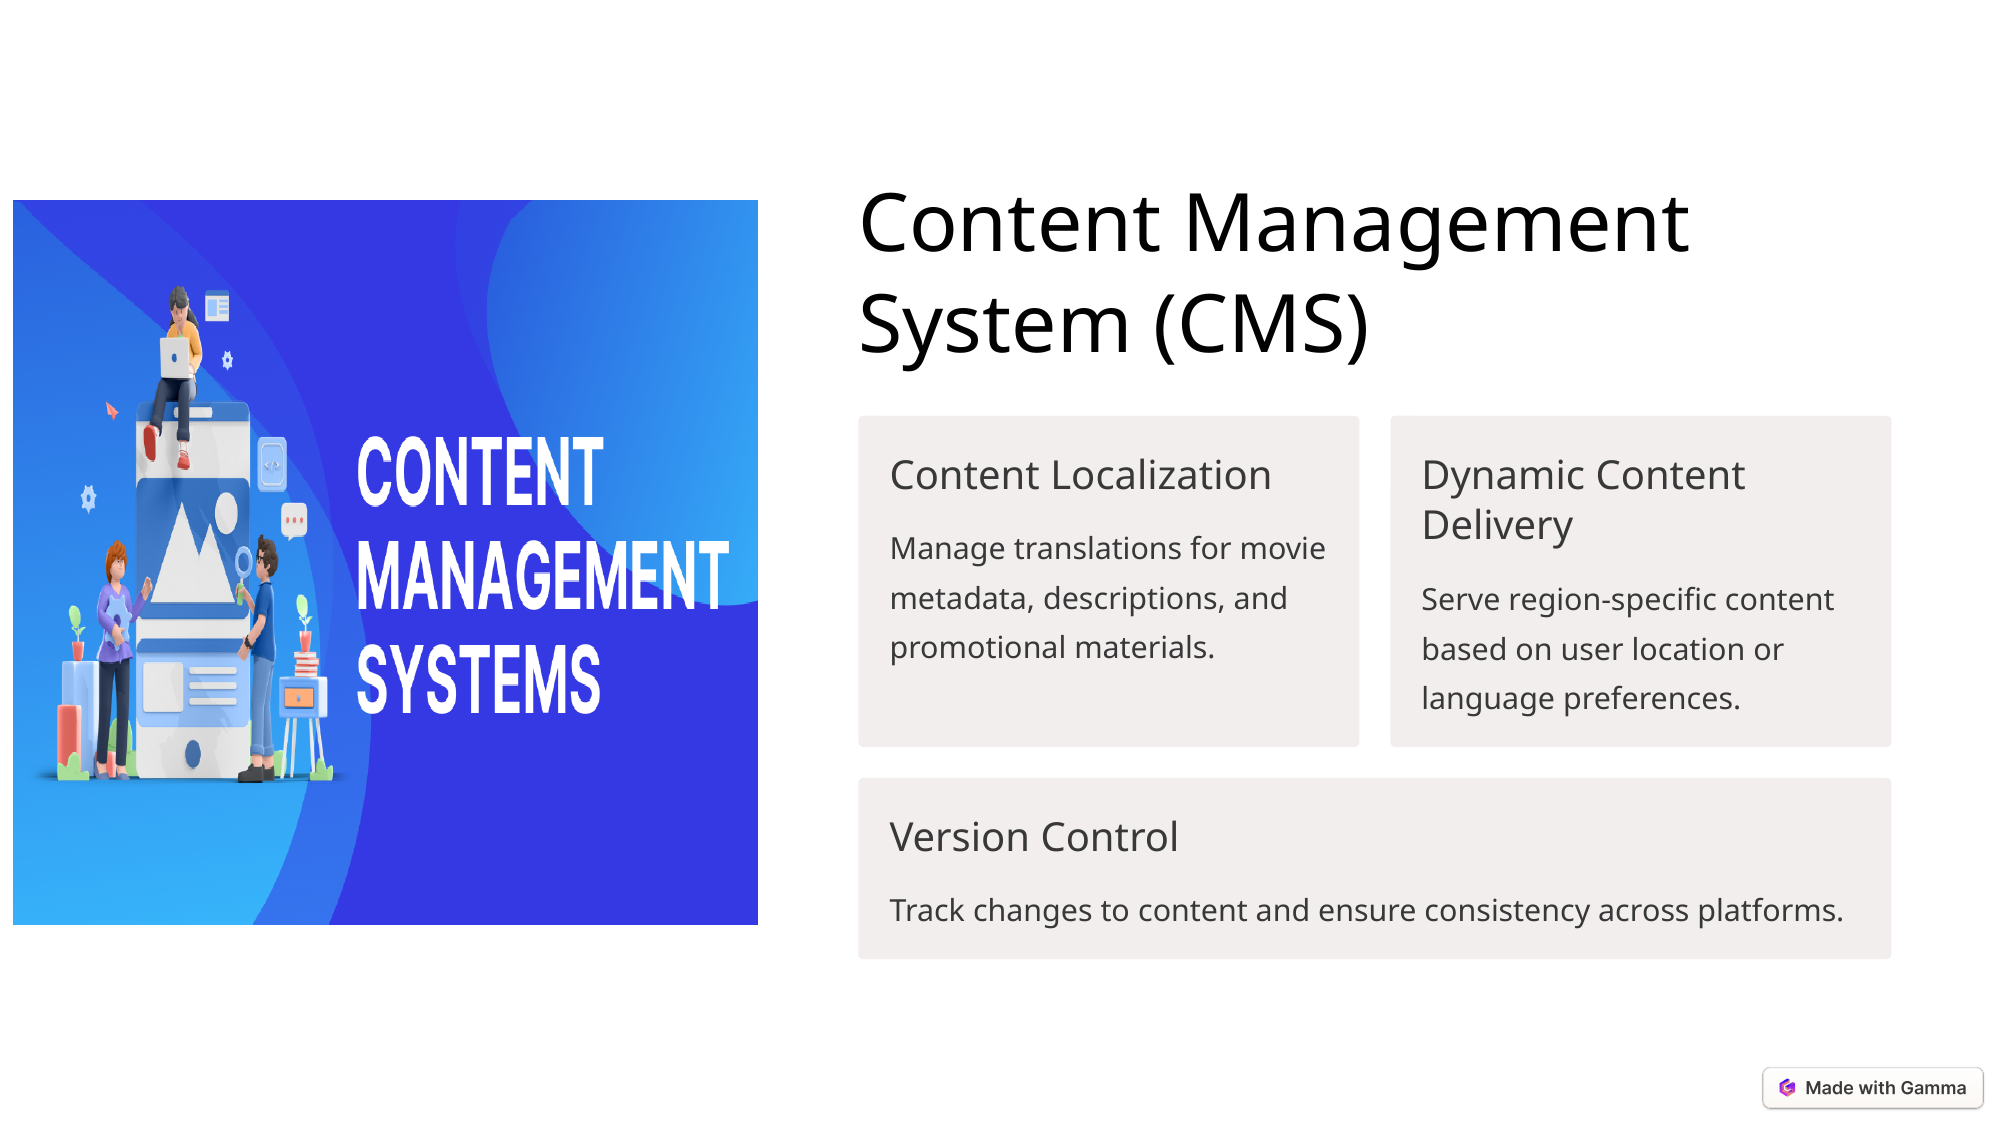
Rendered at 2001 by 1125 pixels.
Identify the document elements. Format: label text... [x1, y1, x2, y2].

text_box Content Management System (CMS) [858, 165, 1892, 370]
text_box [1390, 415, 1892, 747]
picture [13, 200, 758, 925]
text_box Dynamic Content Delivery [1421, 446, 1861, 549]
picture [1755, 1059, 1991, 1116]
text_box Serve region-specific content based on user location or language preferences. [1421, 567, 1861, 716]
text_box Manage translations for movie metadata, descriptions, and promotional materials. [889, 516, 1329, 666]
text_box Track changes to content and ensure consistency across platforms. [889, 878, 1861, 928]
text_box [858, 415, 1360, 747]
text_box Content Localization [889, 446, 1297, 498]
text_box Version Control [889, 809, 1297, 860]
text_box [858, 777, 1892, 960]
